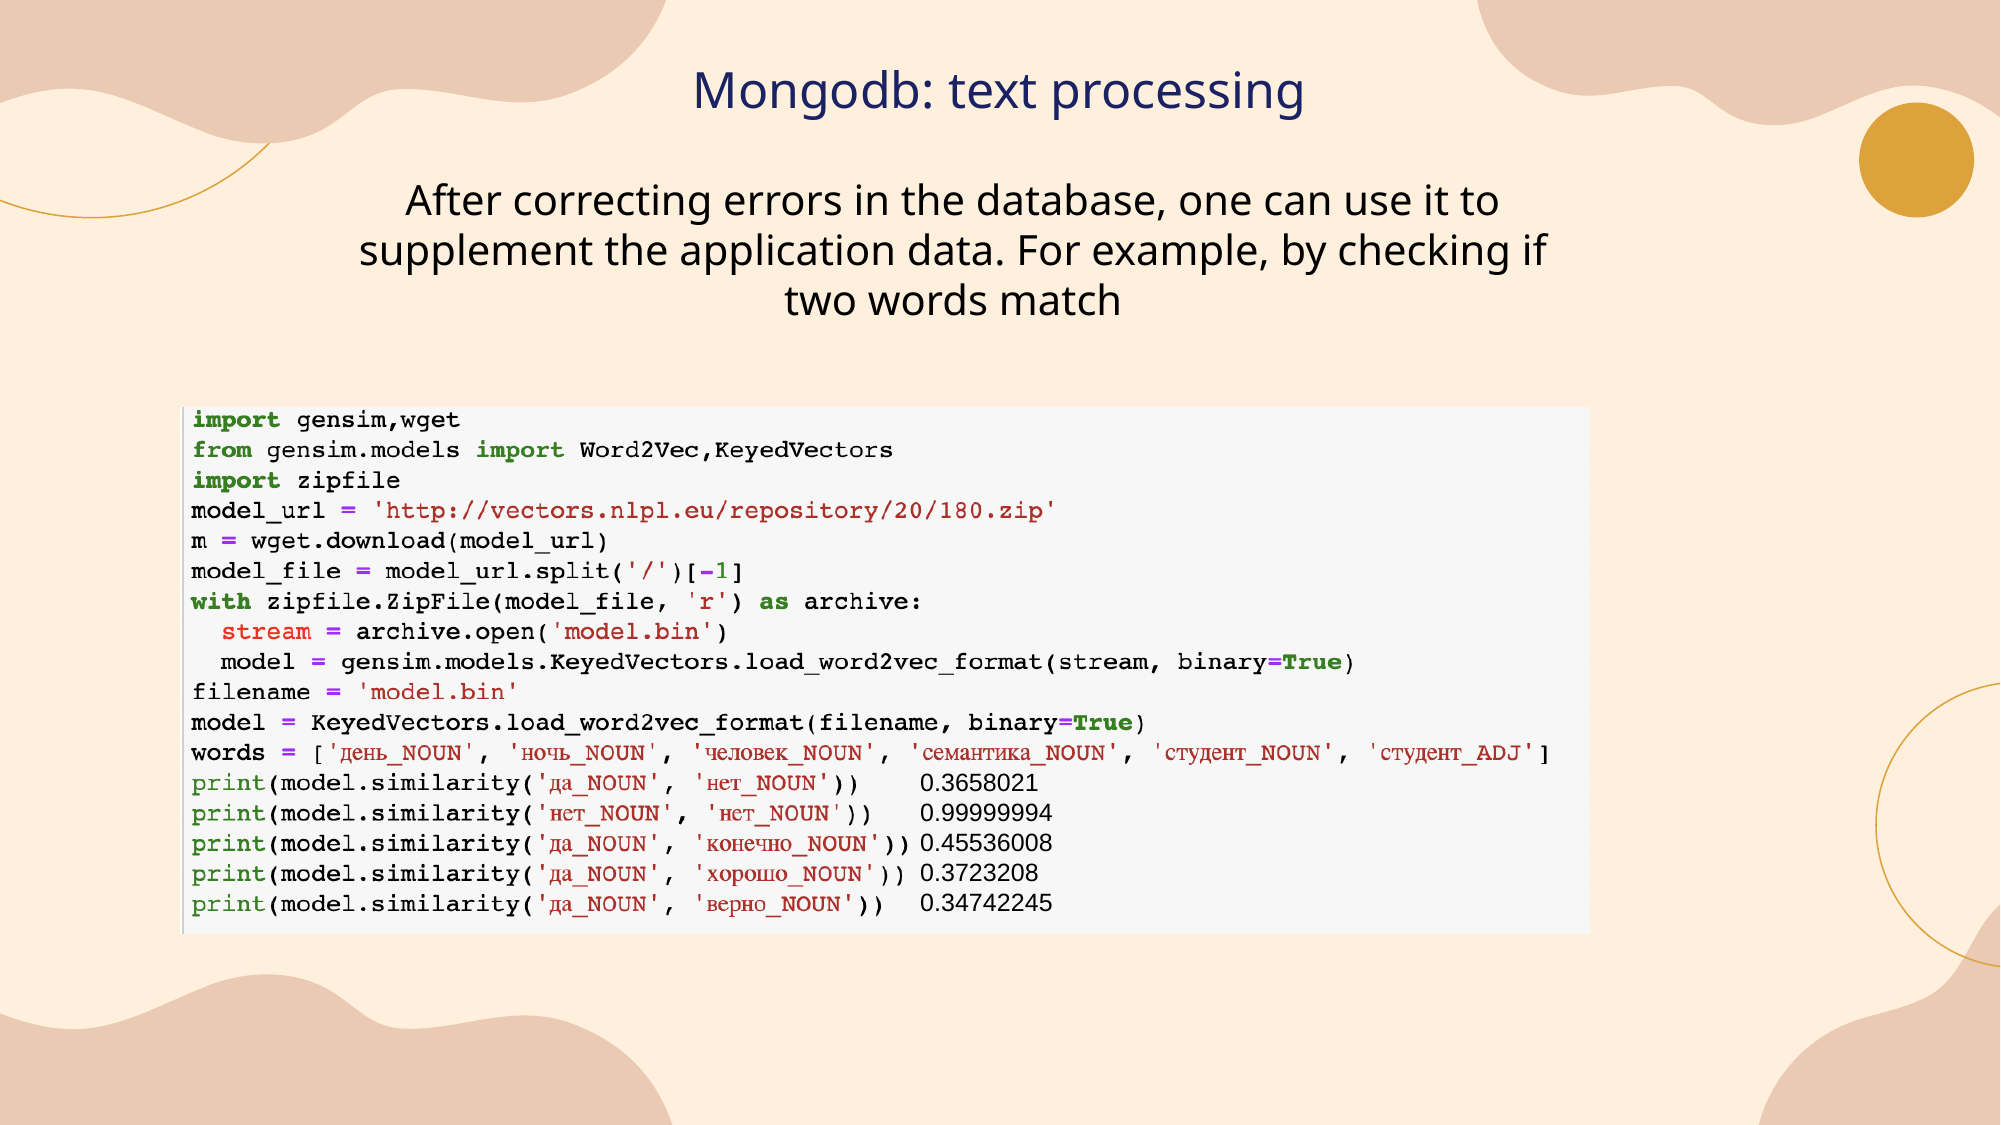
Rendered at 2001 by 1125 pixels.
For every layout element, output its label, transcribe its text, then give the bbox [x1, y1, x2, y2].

title Mongodb: text processing [391, 18, 1609, 159]
picture [180, 407, 1590, 934]
text_box After correcting errors in the database, one can use it to supplement the application data. For example, by checking if two words match [316, 158, 1590, 339]
